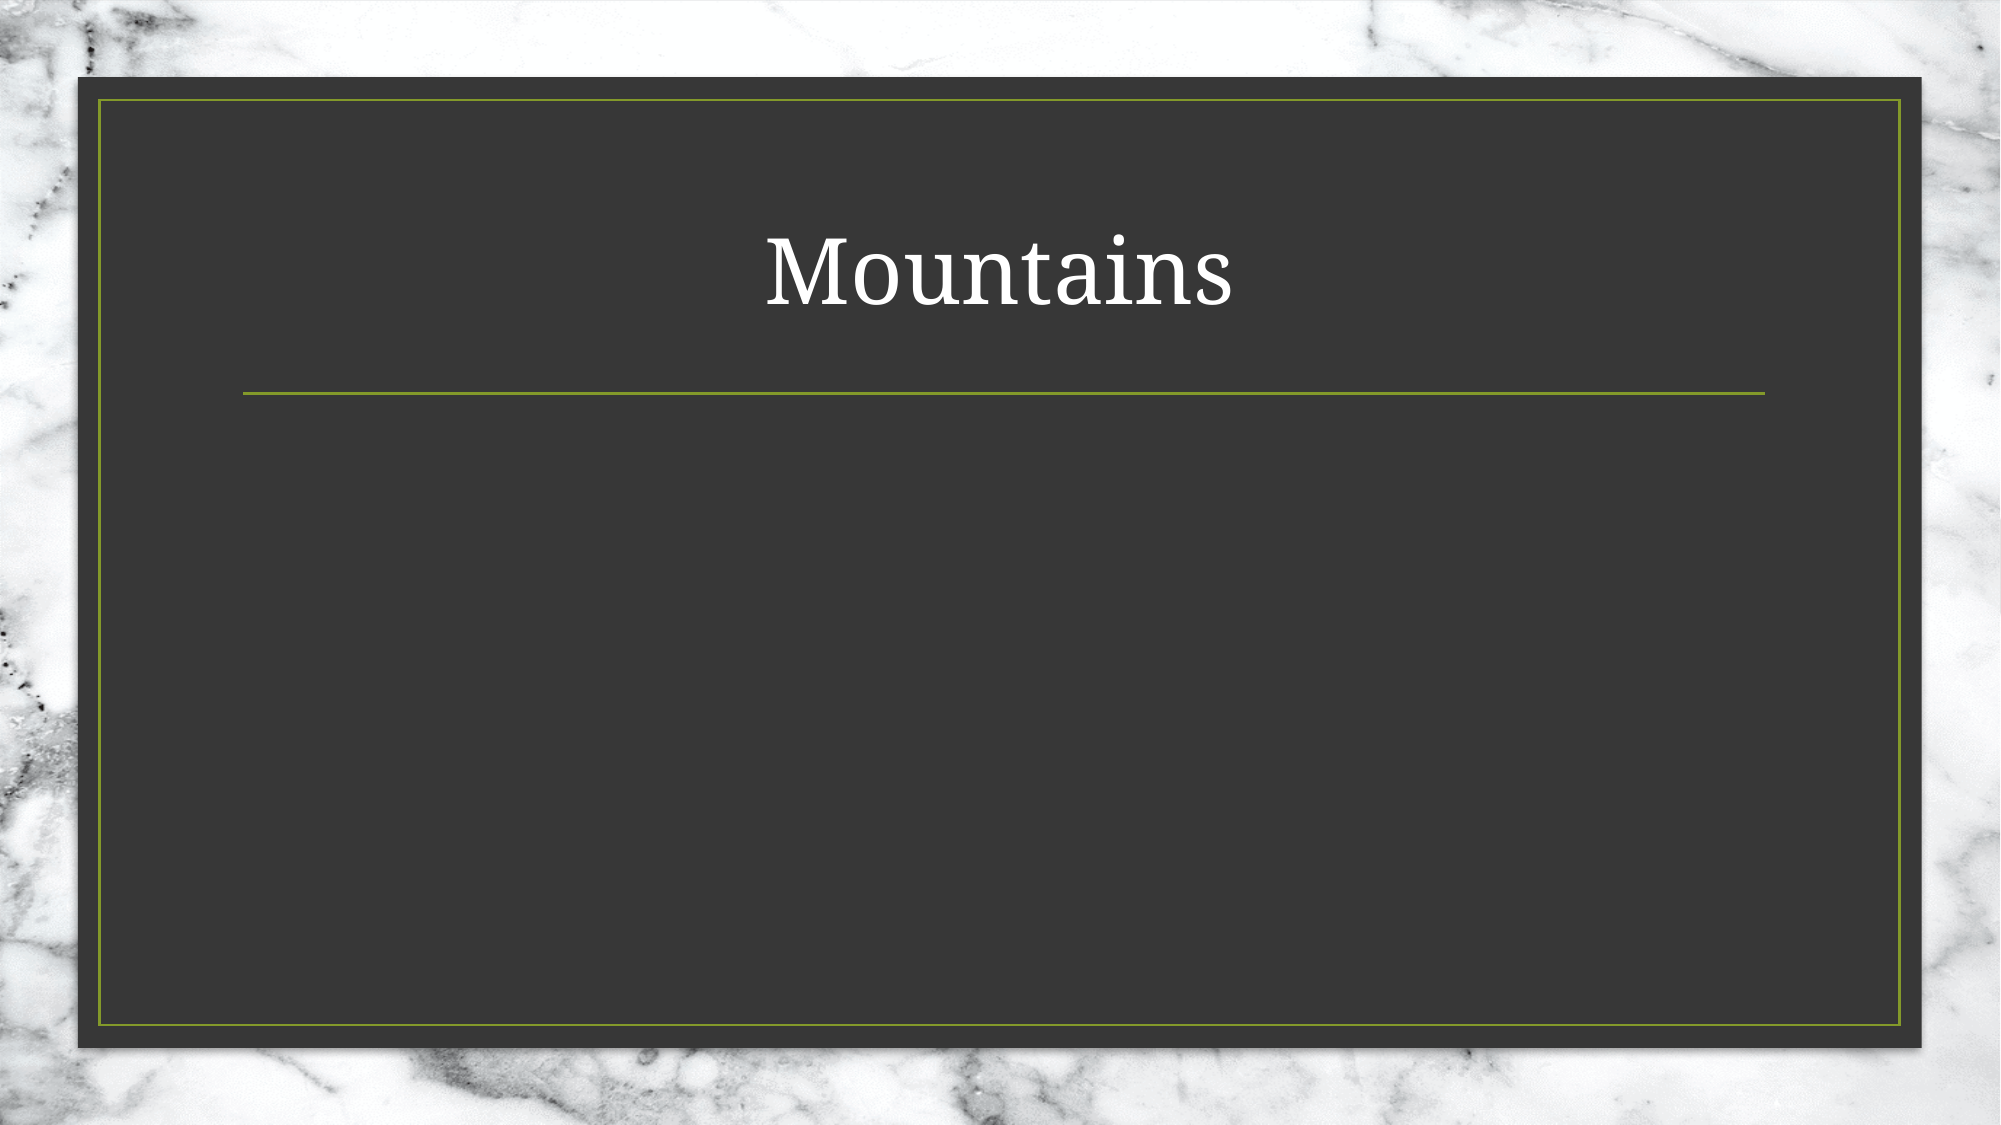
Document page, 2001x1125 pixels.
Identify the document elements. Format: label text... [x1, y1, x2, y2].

text_box [99, 99, 1900, 1026]
text_box [0, 0, 2000, 1125]
title Mountains [212, 161, 1788, 375]
text_box [77, 76, 1923, 1049]
